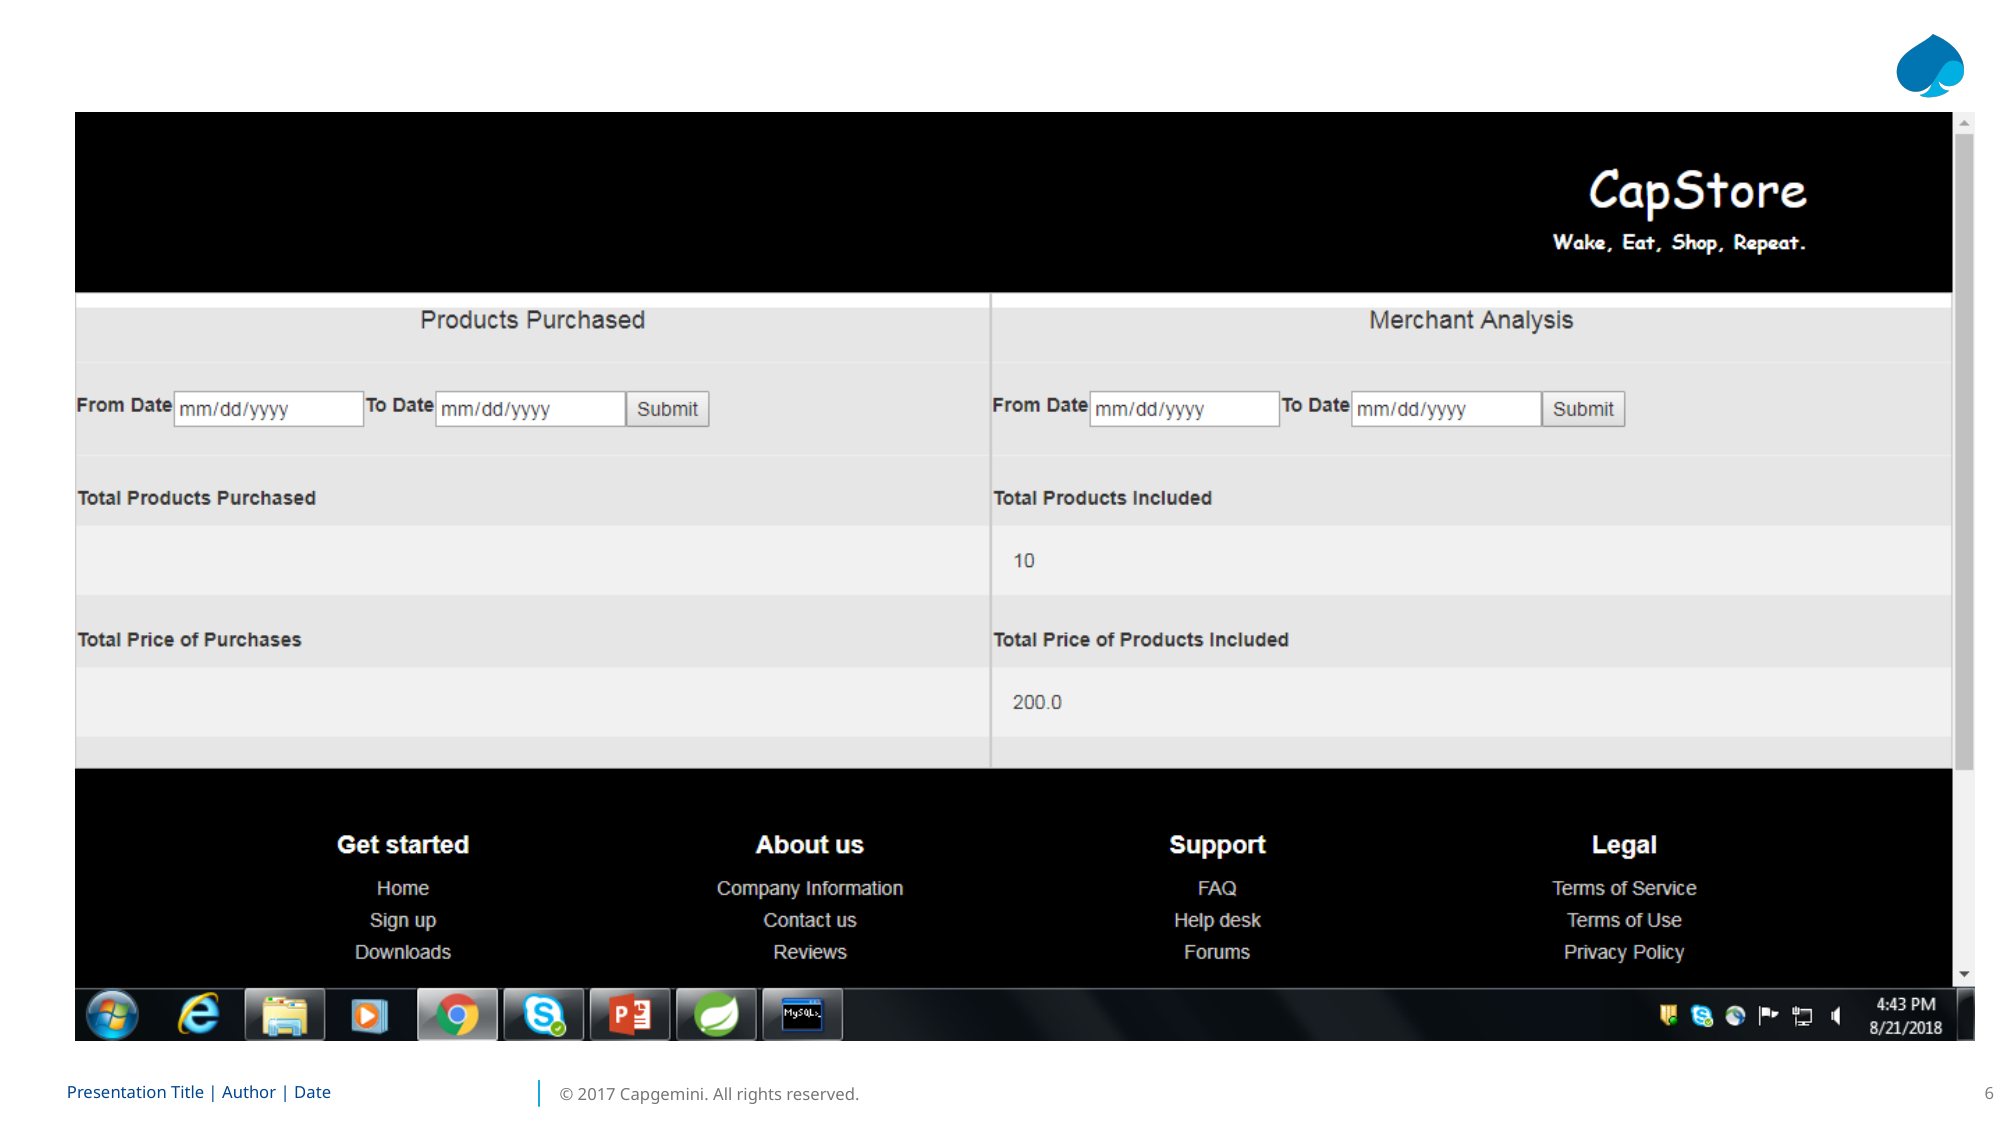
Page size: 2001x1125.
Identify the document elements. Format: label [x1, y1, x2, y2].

picture [1894, 34, 1964, 107]
picture [1936, 34, 1964, 62]
picture [74, 112, 1975, 1041]
